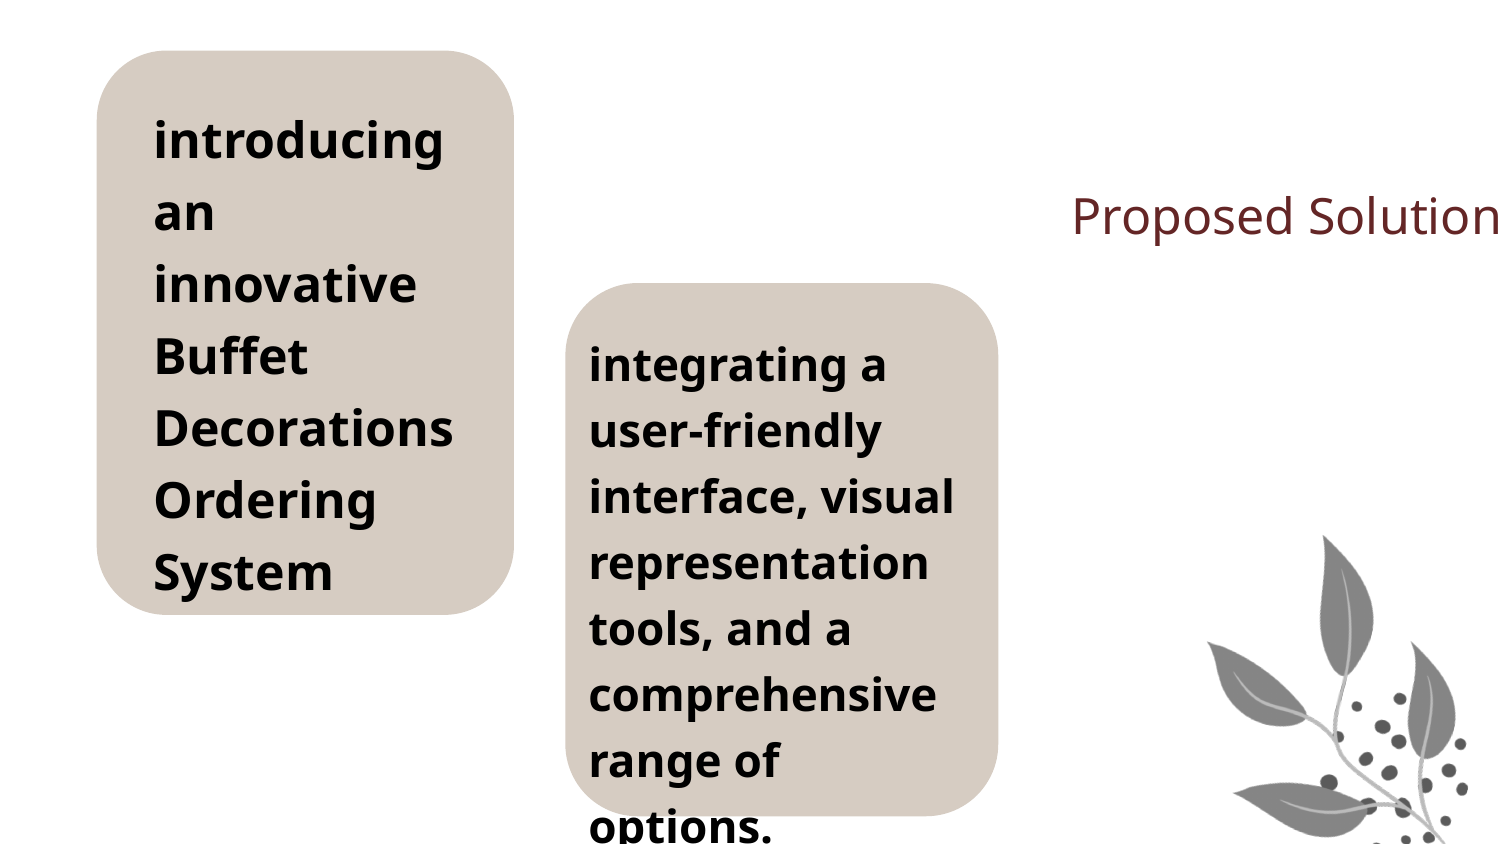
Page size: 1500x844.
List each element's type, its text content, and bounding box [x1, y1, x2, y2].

text_box introducing an innovative Buffet Decorations Ordering System [138, 81, 493, 615]
picture [1166, 514, 1500, 844]
text_box [96, 50, 514, 609]
text_box [582, 283, 982, 309]
text_box [991, 323, 999, 776]
text_box integrating a user-friendly interface, visual representation tools, and a comprehensive range of options. [573, 309, 991, 790]
text_box [565, 323, 573, 777]
text_box [581, 790, 982, 817]
title Proposed Solution [1056, 170, 1500, 265]
